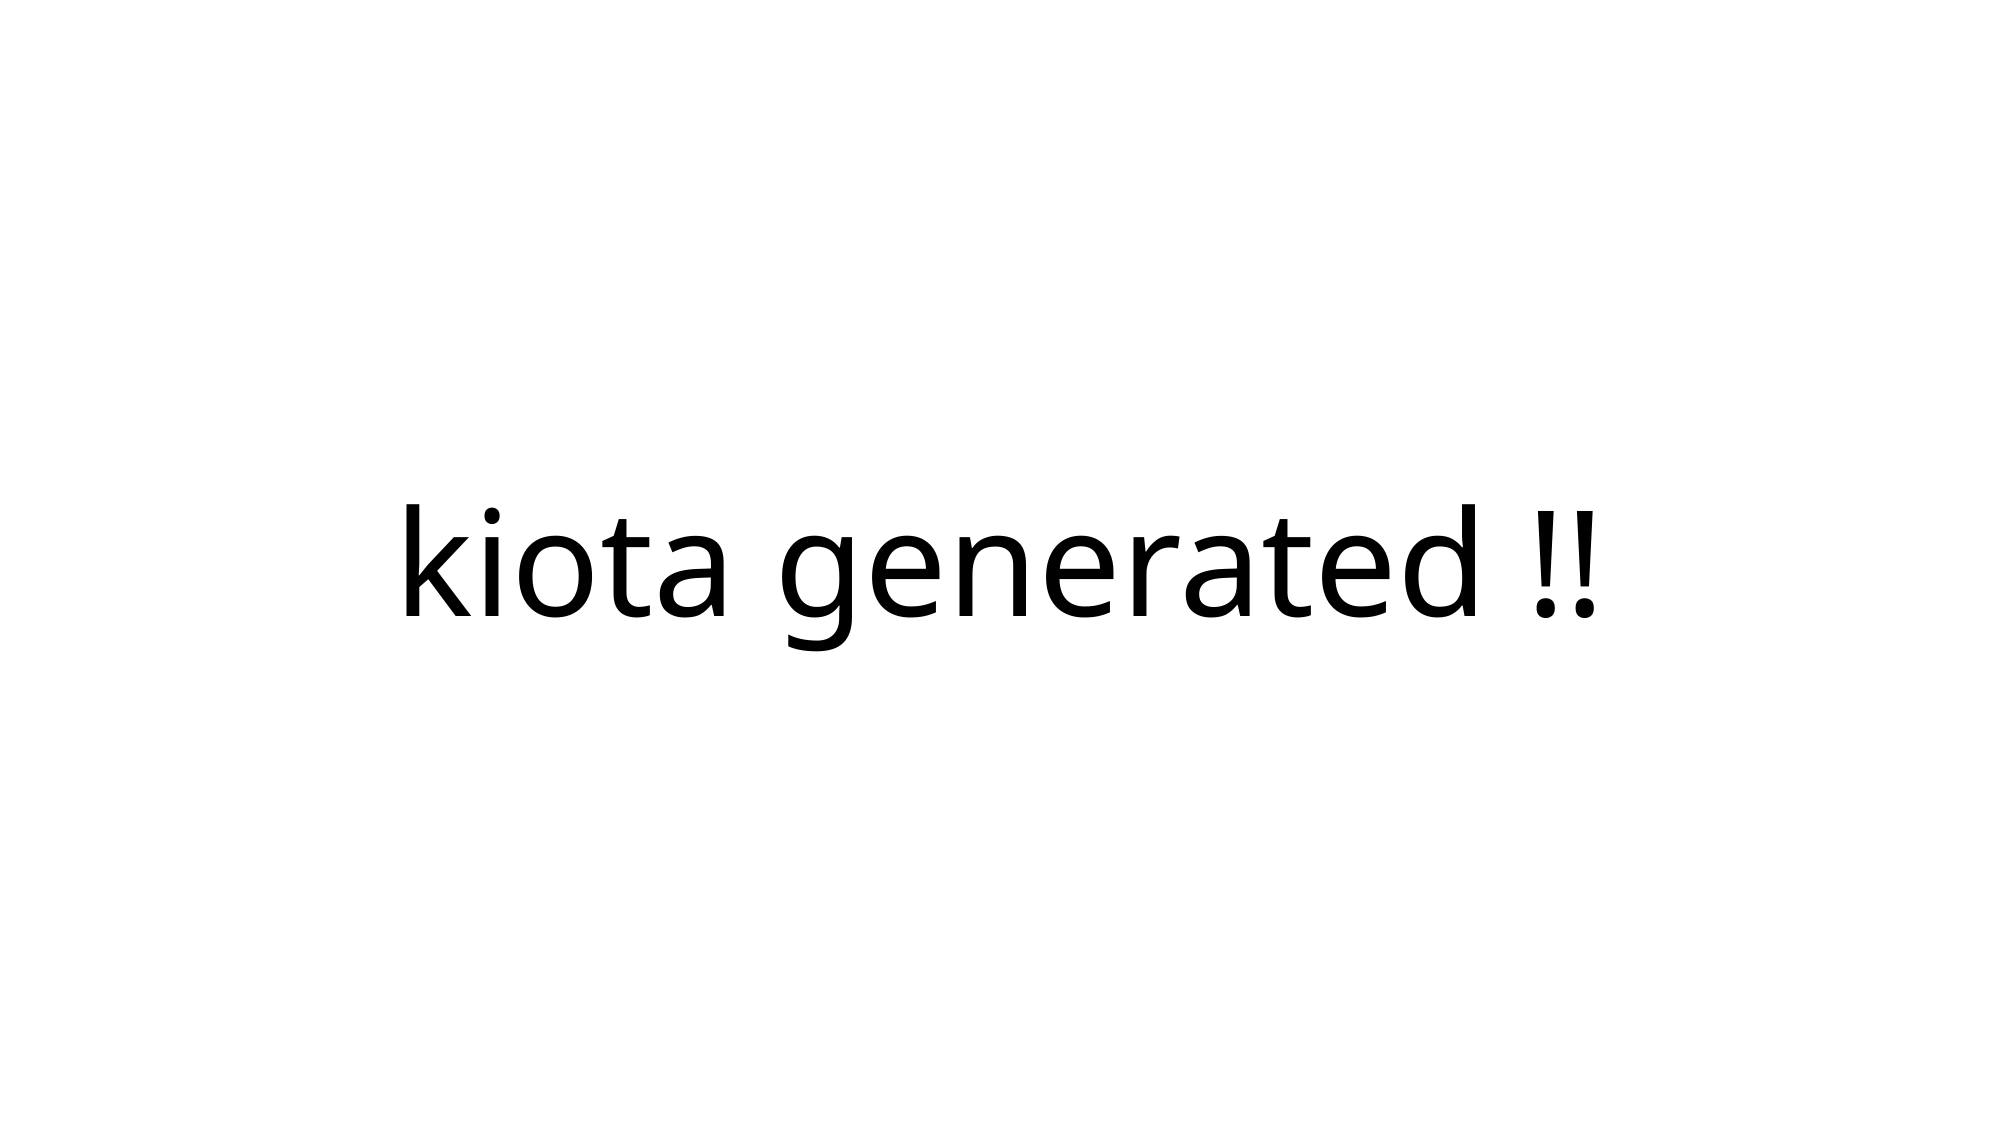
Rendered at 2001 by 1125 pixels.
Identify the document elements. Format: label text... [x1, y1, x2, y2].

title kiota generated !! [249, 464, 1750, 661]
